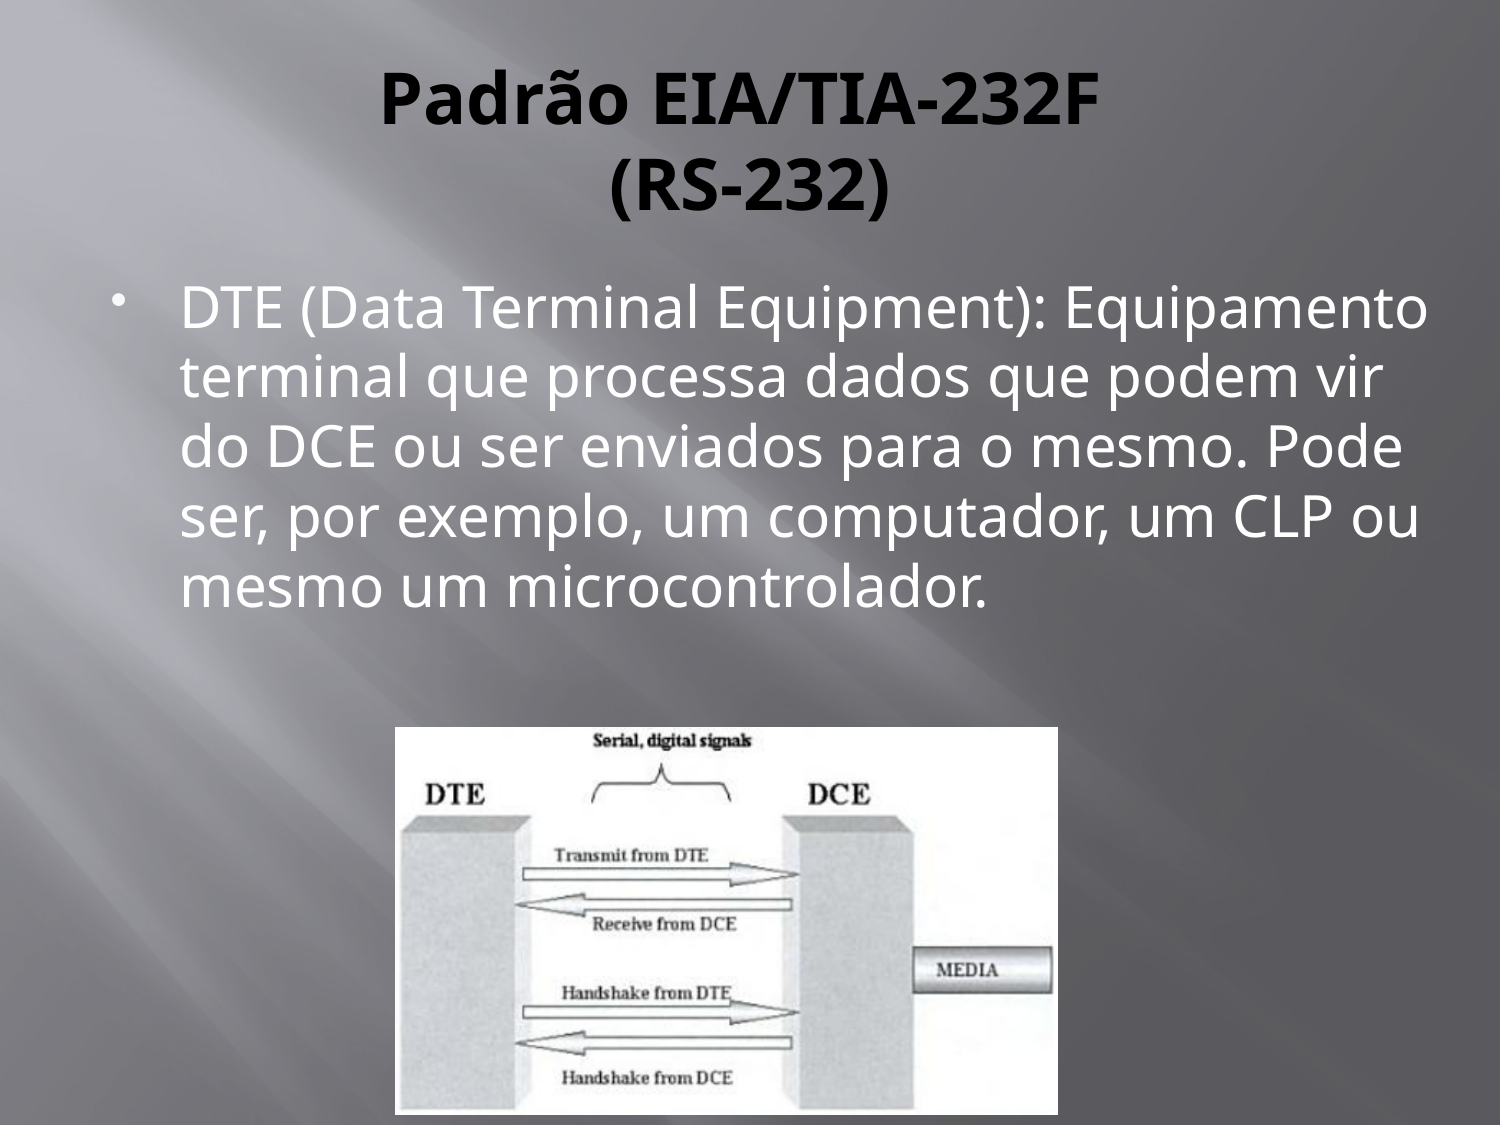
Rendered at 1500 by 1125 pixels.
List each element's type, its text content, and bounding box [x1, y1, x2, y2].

title Padrão EIA/TIA-232F (RS-232) [75, 45, 1425, 233]
picture [395, 727, 1058, 1116]
list DTE (Data Terminal Equipment): Equipamento terminal que processa dados que podem vir do DCE ou ser enviados para o mesmo. Pode ser, por exemplo, um computador, um CLP ou mesmo um microcontrolador. [75, 262, 1459, 752]
